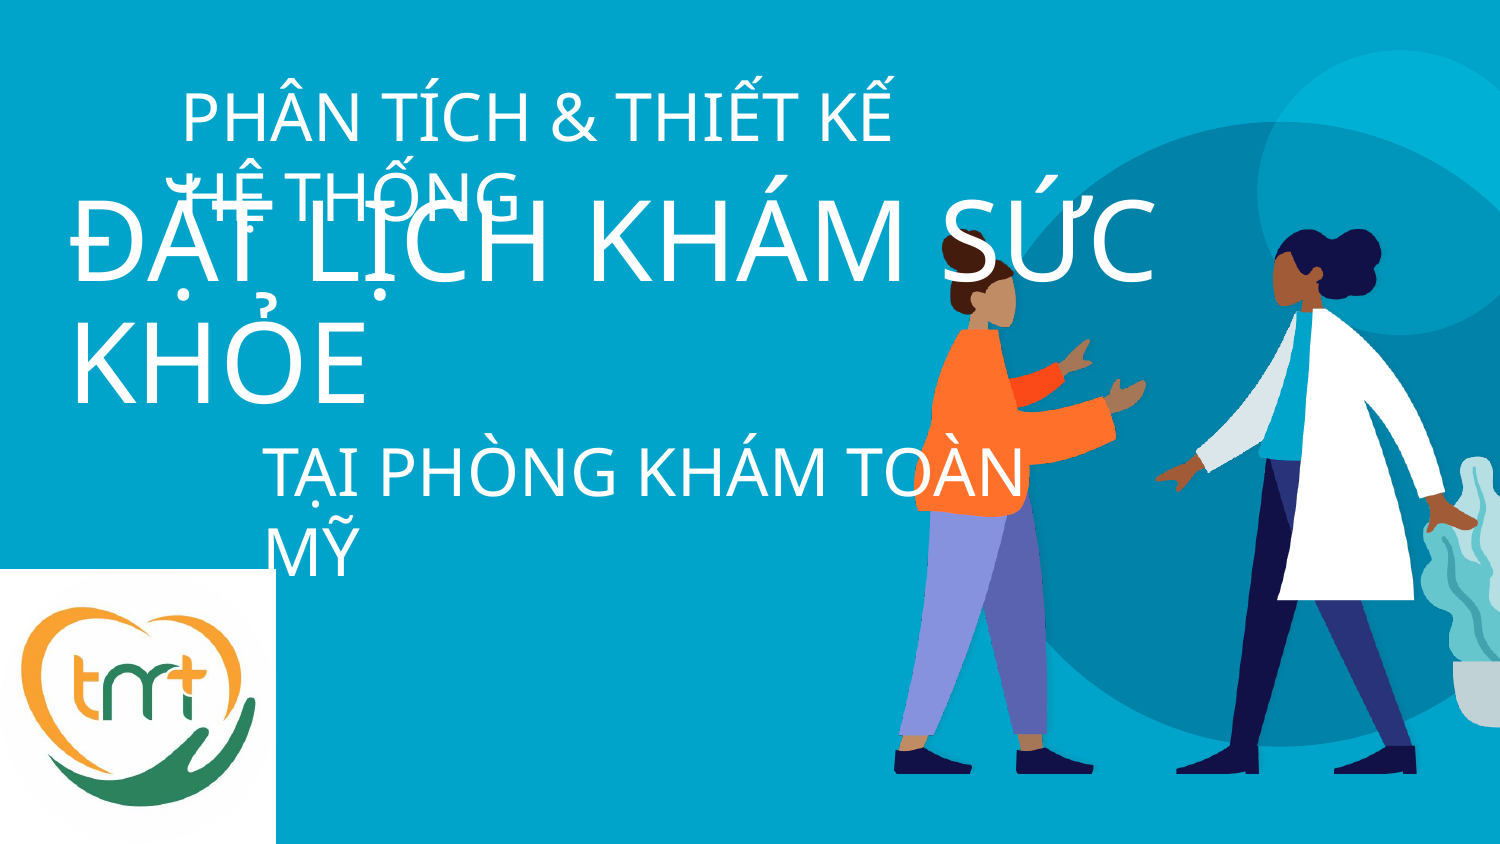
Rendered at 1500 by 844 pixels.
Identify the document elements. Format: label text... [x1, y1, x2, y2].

text_box PHÂN TÍCH & THIẾT KẾ HỆ THỐNG [165, 67, 1229, 243]
picture [1157, 402, 1277, 491]
text_box TẠI PHÒNG KHÁM TOÀN MỸ [247, 422, 1106, 597]
picture [79, 201, 130, 211]
picture [0, 568, 275, 844]
picture [1328, 230, 1380, 298]
picture [895, 597, 1092, 773]
picture [932, 402, 1135, 443]
title ĐẶT LỊCH KHÁM SỨC KHỎE [67, 211, 1328, 402]
picture [1177, 312, 1500, 773]
